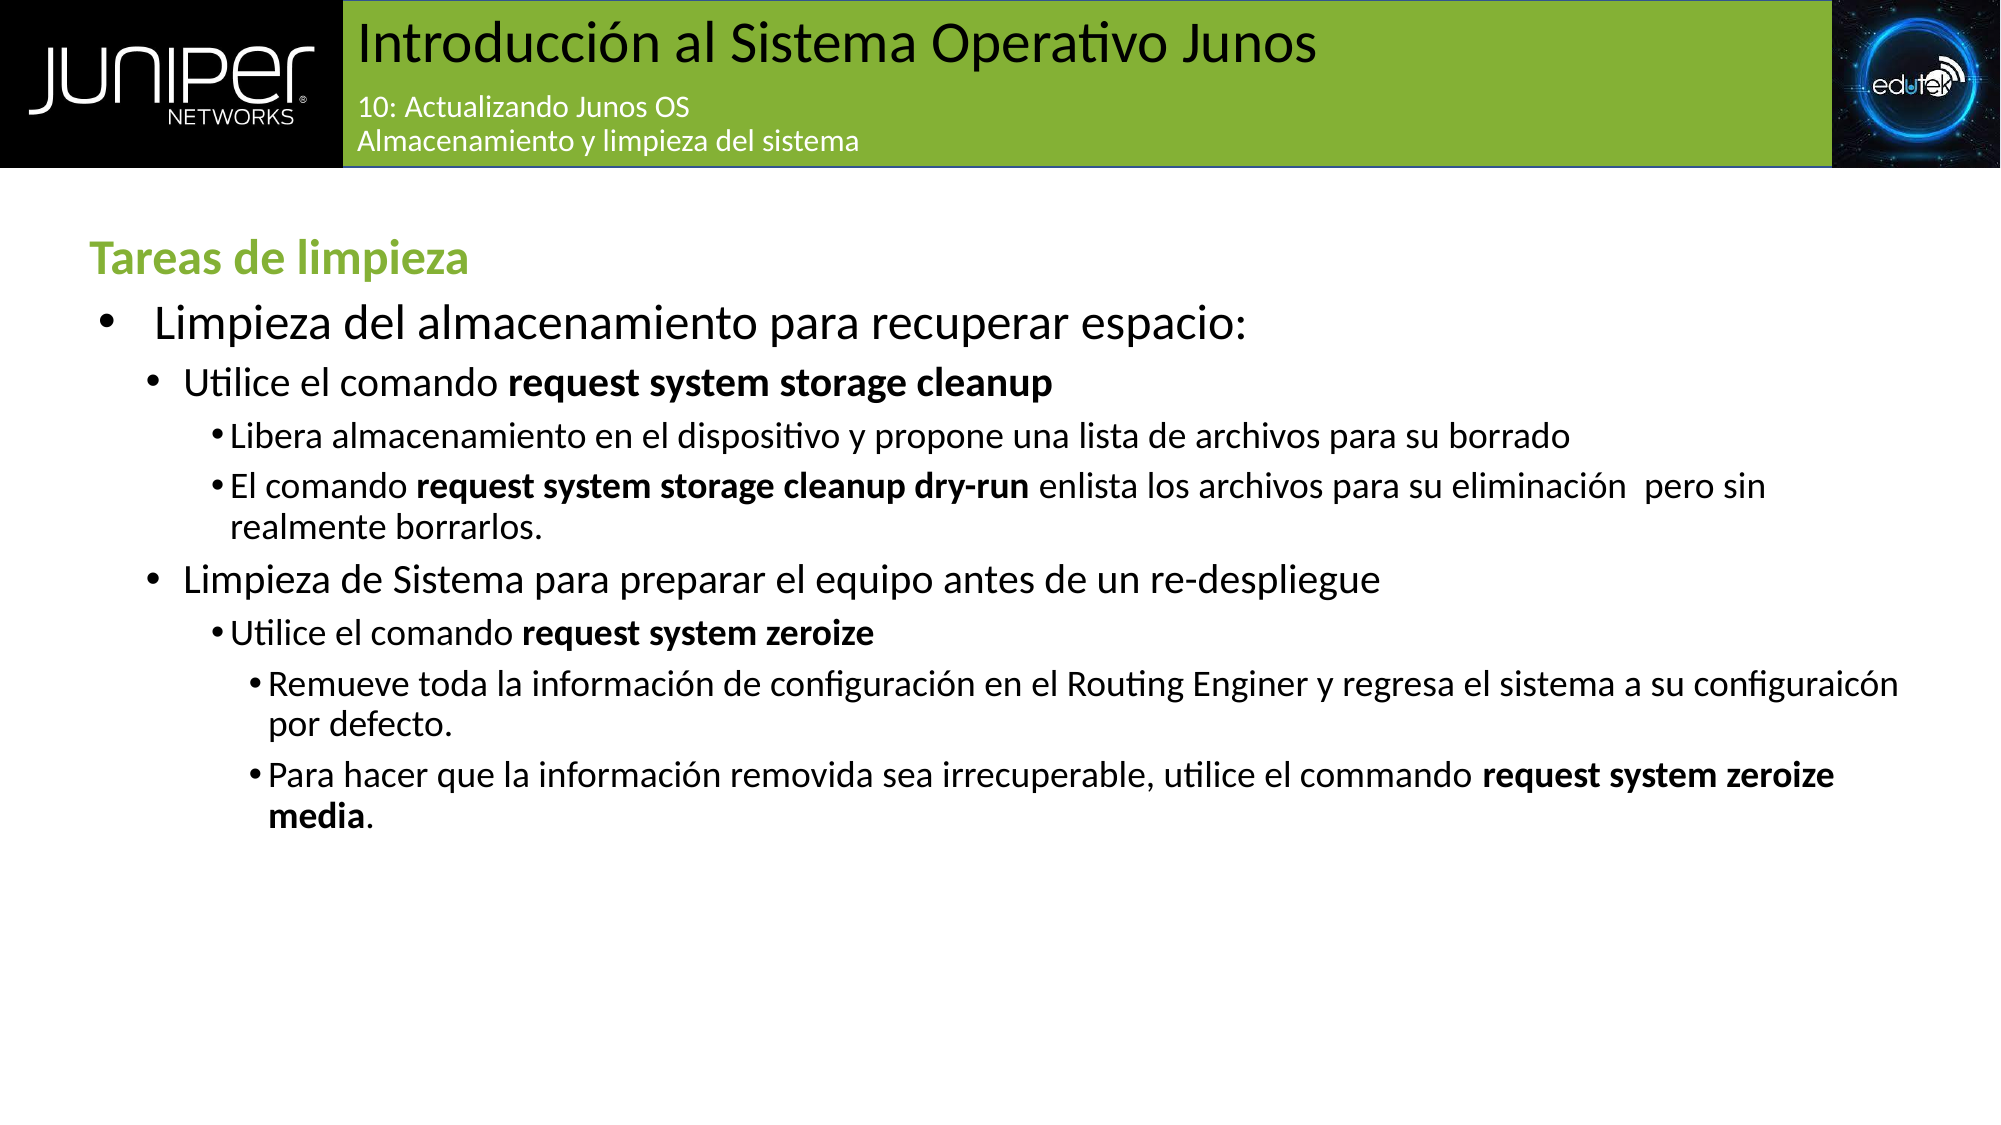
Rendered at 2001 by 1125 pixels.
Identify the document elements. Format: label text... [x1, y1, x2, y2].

list Tareas de limpieza Limpieza del almacenamiento para recuperar espacio: Utilice el comando request system storage cleanup Libera almacenamiento en el dispositivo y propone una lista de archivos para su borrado El comando request system storage cleanup dry-run enlista los archivos para su eliminación pero sin realmente borrarlos. Limpieza de Sistema para preparar el equipo antes de un re-despliegue Utilice el comando request system zeroize Remueve toda la información de configuración en el Routing Enginer y regresa el sistema a su configuraicón por defecto. Para hacer que la información removida sea irrecuperable, utilice el commando request system zeroize media. [74, 224, 1926, 1042]
title Introducción al Sistema Operativo Junos [342, 3, 2000, 84]
picture [1832, 84, 2000, 168]
list 10: Actualizando Junos OS Almacenamiento y limpieza del sistema [342, 83, 1606, 168]
picture [0, 0, 343, 168]
